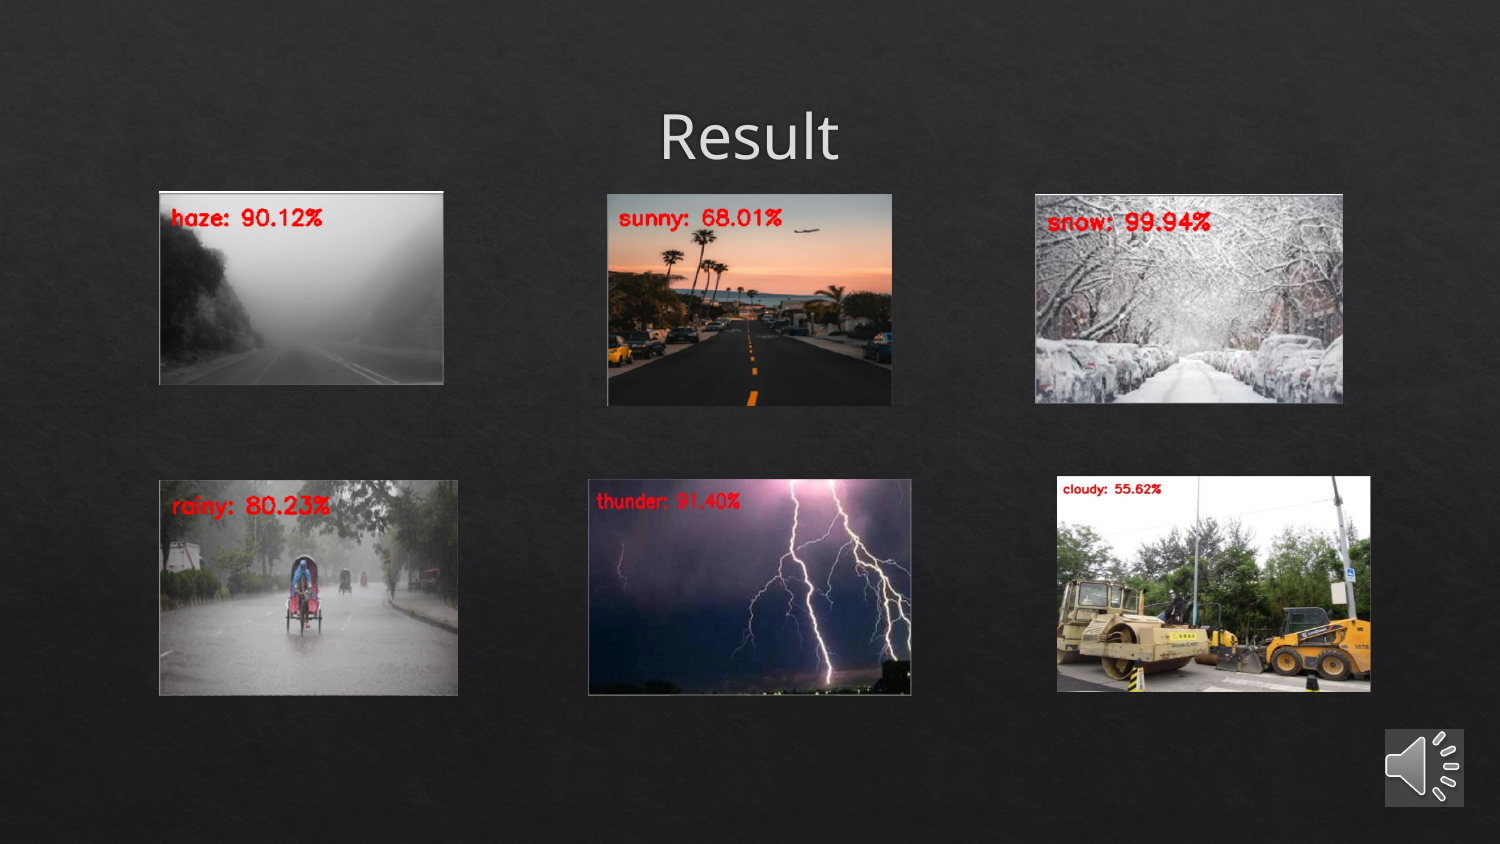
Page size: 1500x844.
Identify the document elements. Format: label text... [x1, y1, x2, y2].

picture [159, 191, 445, 386]
picture [588, 479, 912, 696]
picture [1056, 475, 1371, 692]
picture [1384, 728, 1465, 809]
picture [1035, 194, 1343, 404]
title Result [112, 75, 1387, 195]
picture [159, 480, 459, 697]
picture [606, 194, 892, 407]
